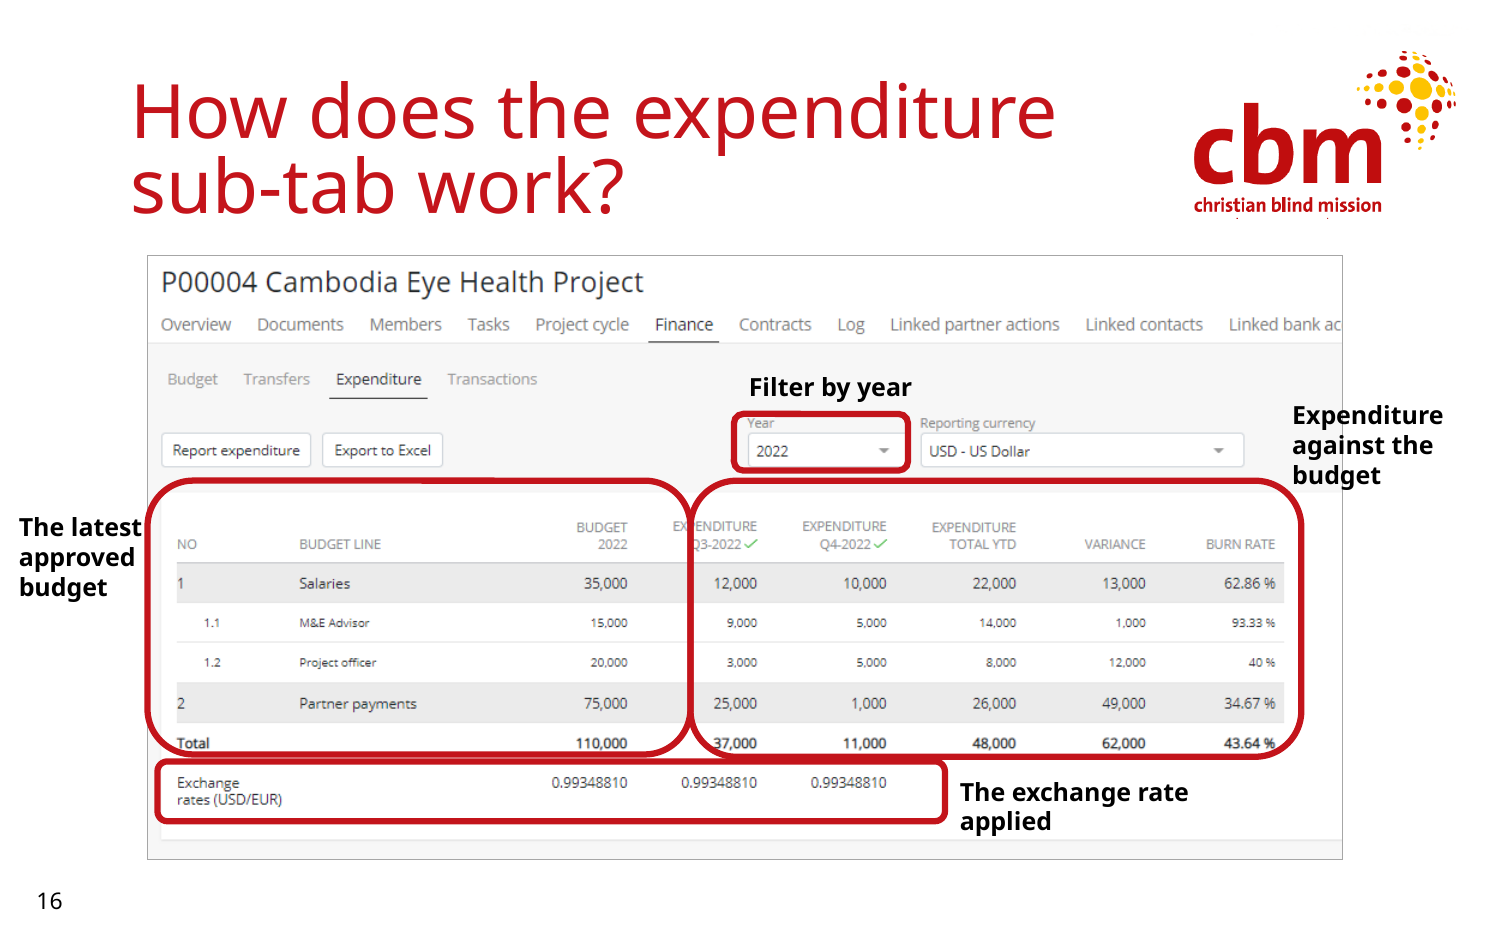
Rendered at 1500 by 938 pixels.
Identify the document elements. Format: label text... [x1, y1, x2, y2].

title How does the expenditure sub-tab work? [130, 77, 1370, 225]
picture [147, 255, 1343, 860]
slide_number 16 [21, 878, 472, 938]
text_box The latest approved budget [3, 504, 147, 609]
text_box Expenditure against the budget [1343, 392, 1500, 497]
picture [1166, 24, 1490, 236]
